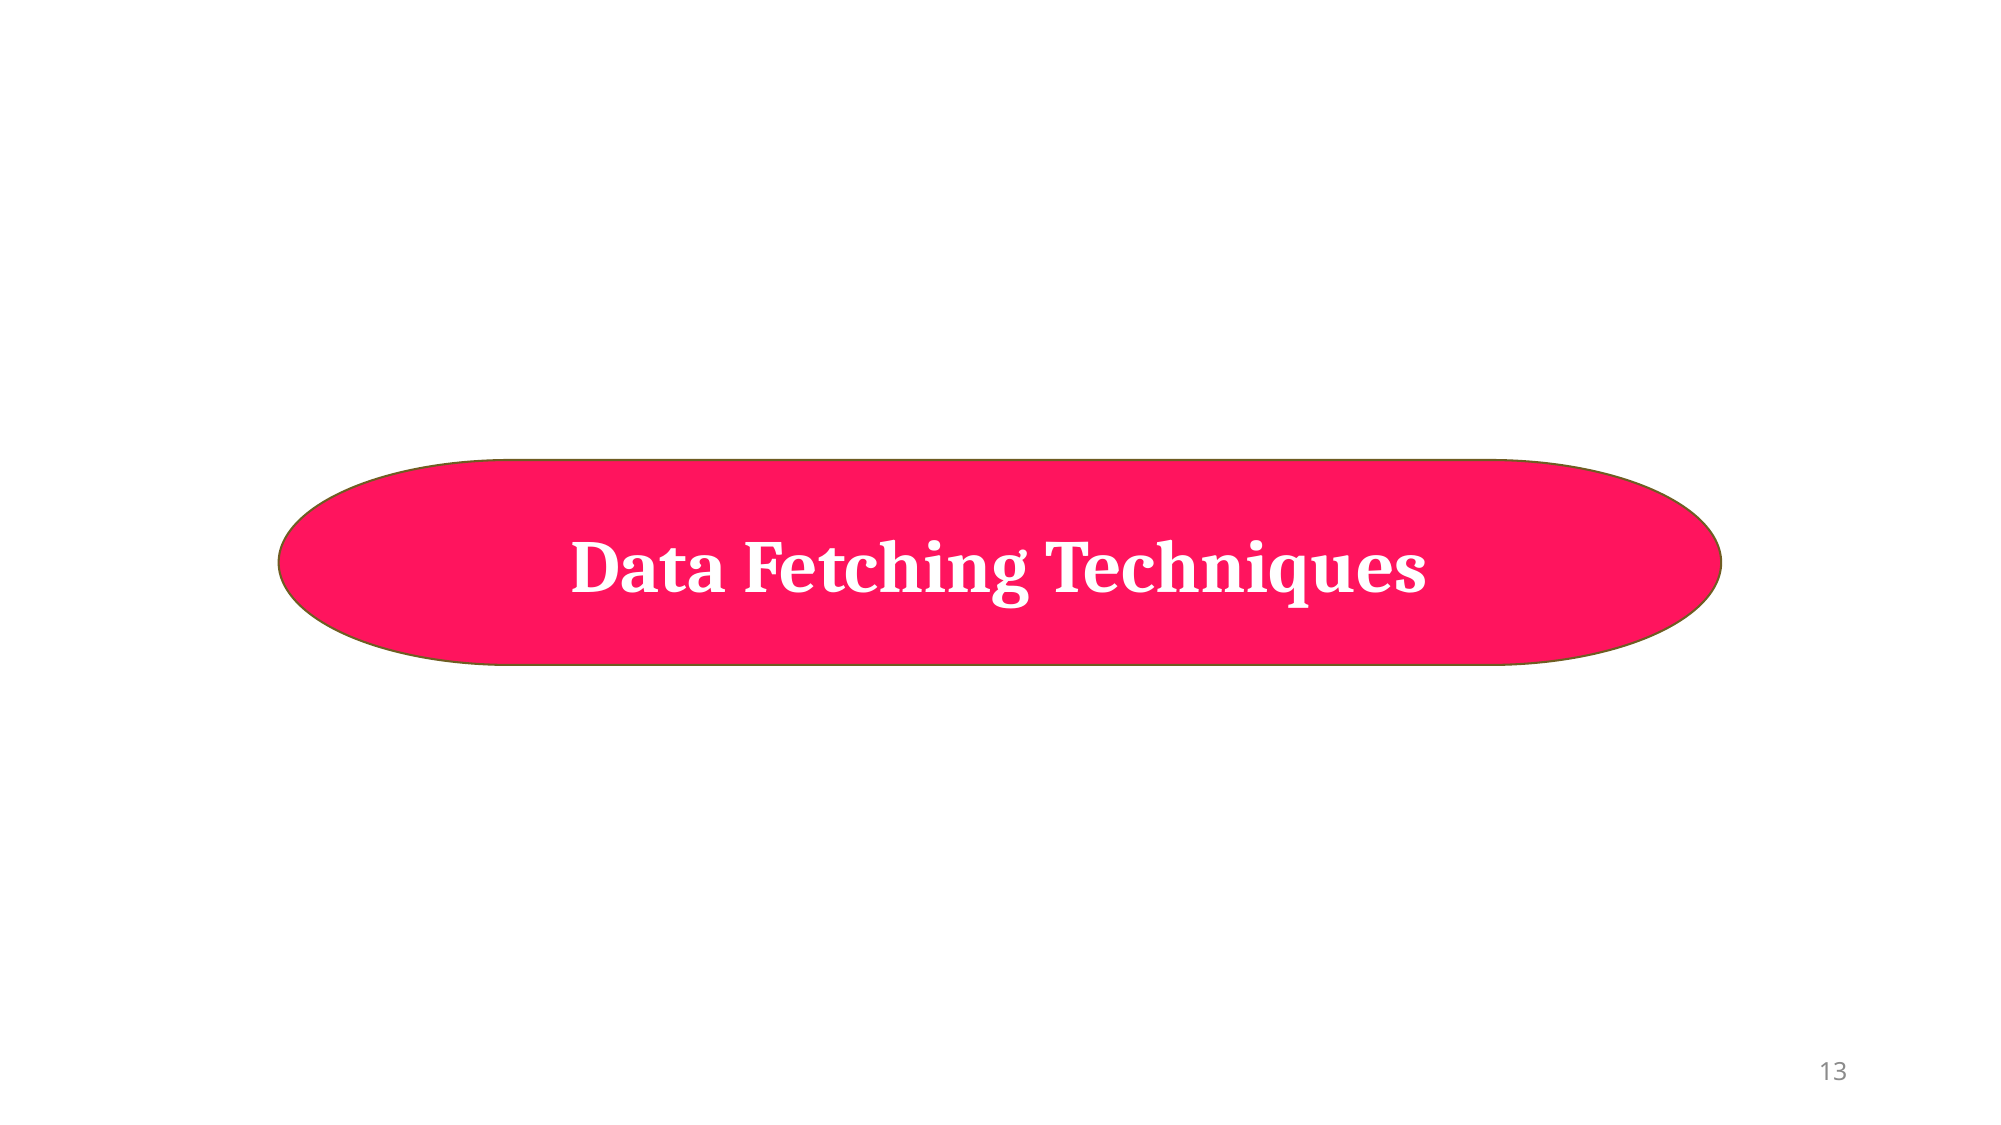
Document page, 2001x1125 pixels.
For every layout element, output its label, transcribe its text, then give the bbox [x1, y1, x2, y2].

text_box Data Fetching Techniques [277, 458, 1723, 666]
slide_number 13 [1412, 1042, 1863, 1103]
